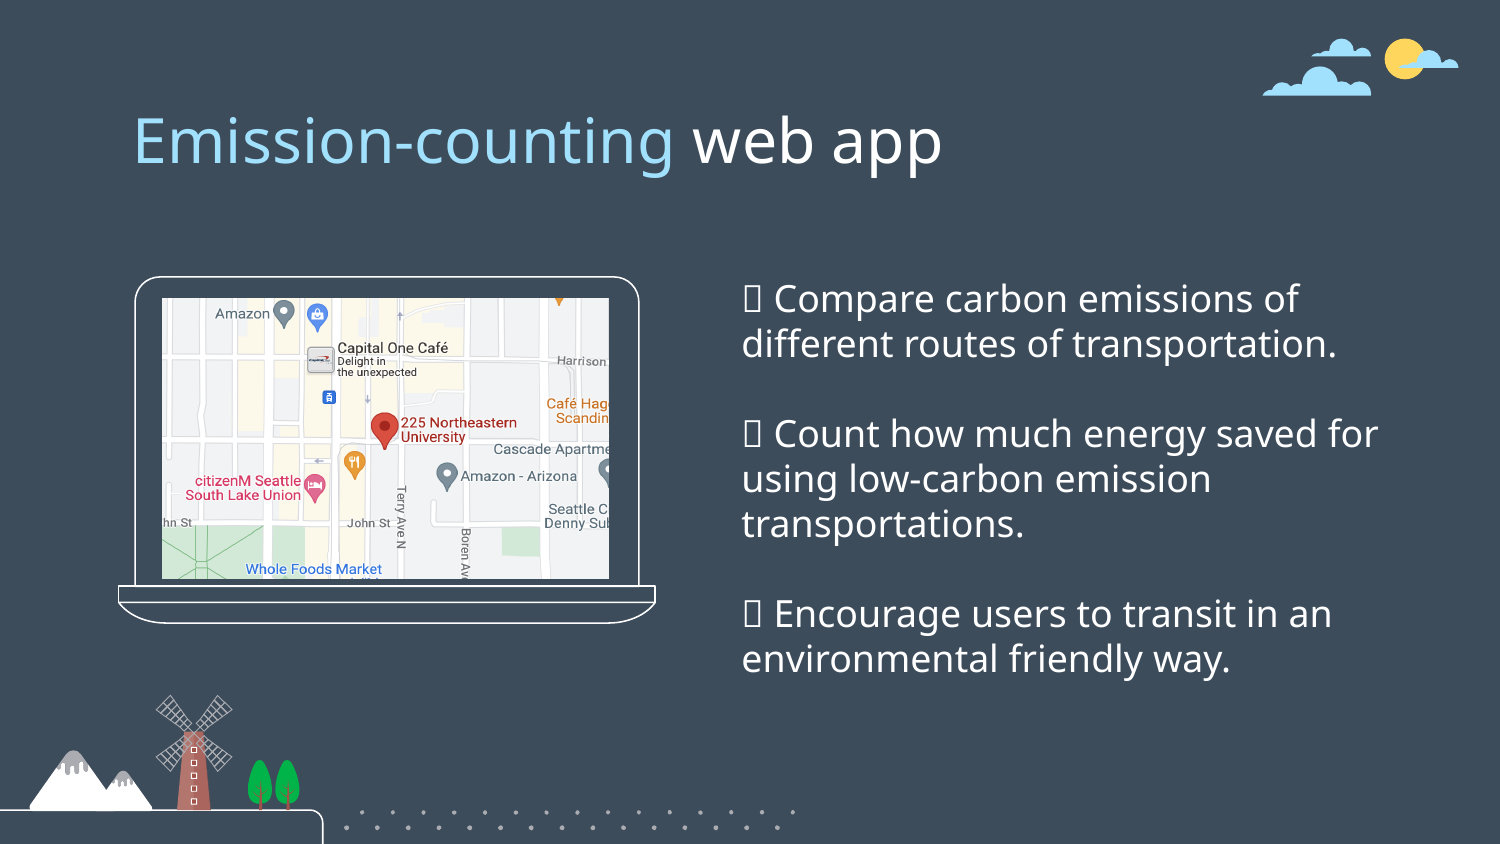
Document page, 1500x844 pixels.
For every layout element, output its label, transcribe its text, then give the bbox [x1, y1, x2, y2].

title Emission-counting web app [117, 91, 1254, 191]
subtitle 📍 Compare carbon emissions of different routes of transportation. 📍 Count how much energy saved for using low-carbon emission transportations. 📍 Encourage users to transit in an environmental friendly way. [726, 259, 1435, 681]
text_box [118, 276, 656, 624]
picture [162, 298, 609, 580]
